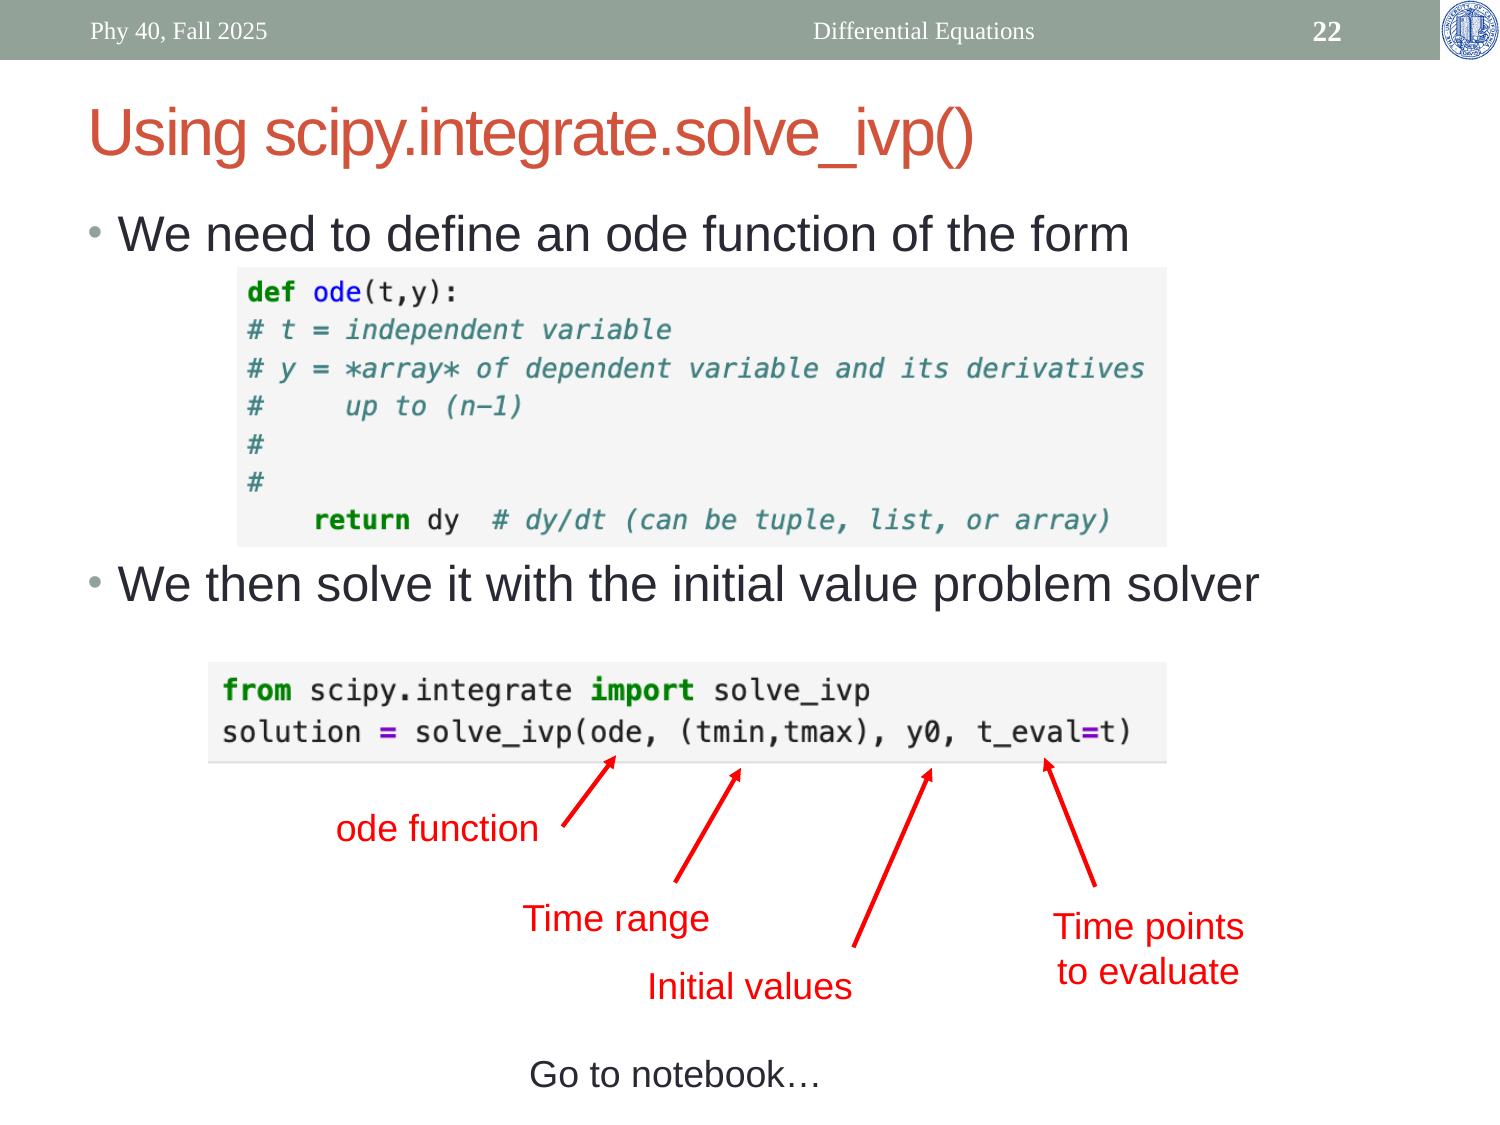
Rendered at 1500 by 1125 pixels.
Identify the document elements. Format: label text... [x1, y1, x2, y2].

picture [236, 267, 1167, 547]
picture [1440, 0, 1500, 61]
text_box Time range [491, 886, 741, 947]
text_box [853, 767, 932, 948]
title Using scipy.integrate.solve_ivp() [72, 77, 1423, 181]
text_box Time points to evaluate [1023, 894, 1274, 999]
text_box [1043, 757, 1096, 887]
text_box Initial values [625, 954, 875, 1015]
slide_number 22 [1297, 3, 1425, 57]
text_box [674, 767, 742, 883]
picture [207, 662, 1167, 769]
list We need to define an ode function of the form We then solve it with the initial value problem solver [72, 193, 1423, 1087]
text_box ode function [312, 796, 563, 857]
footer Differential Equations [562, 3, 1286, 57]
slide_number Phy 40, Fall 2025 [75, 3, 550, 57]
text_box Go to notebook… [385, 1042, 966, 1103]
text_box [562, 755, 617, 828]
